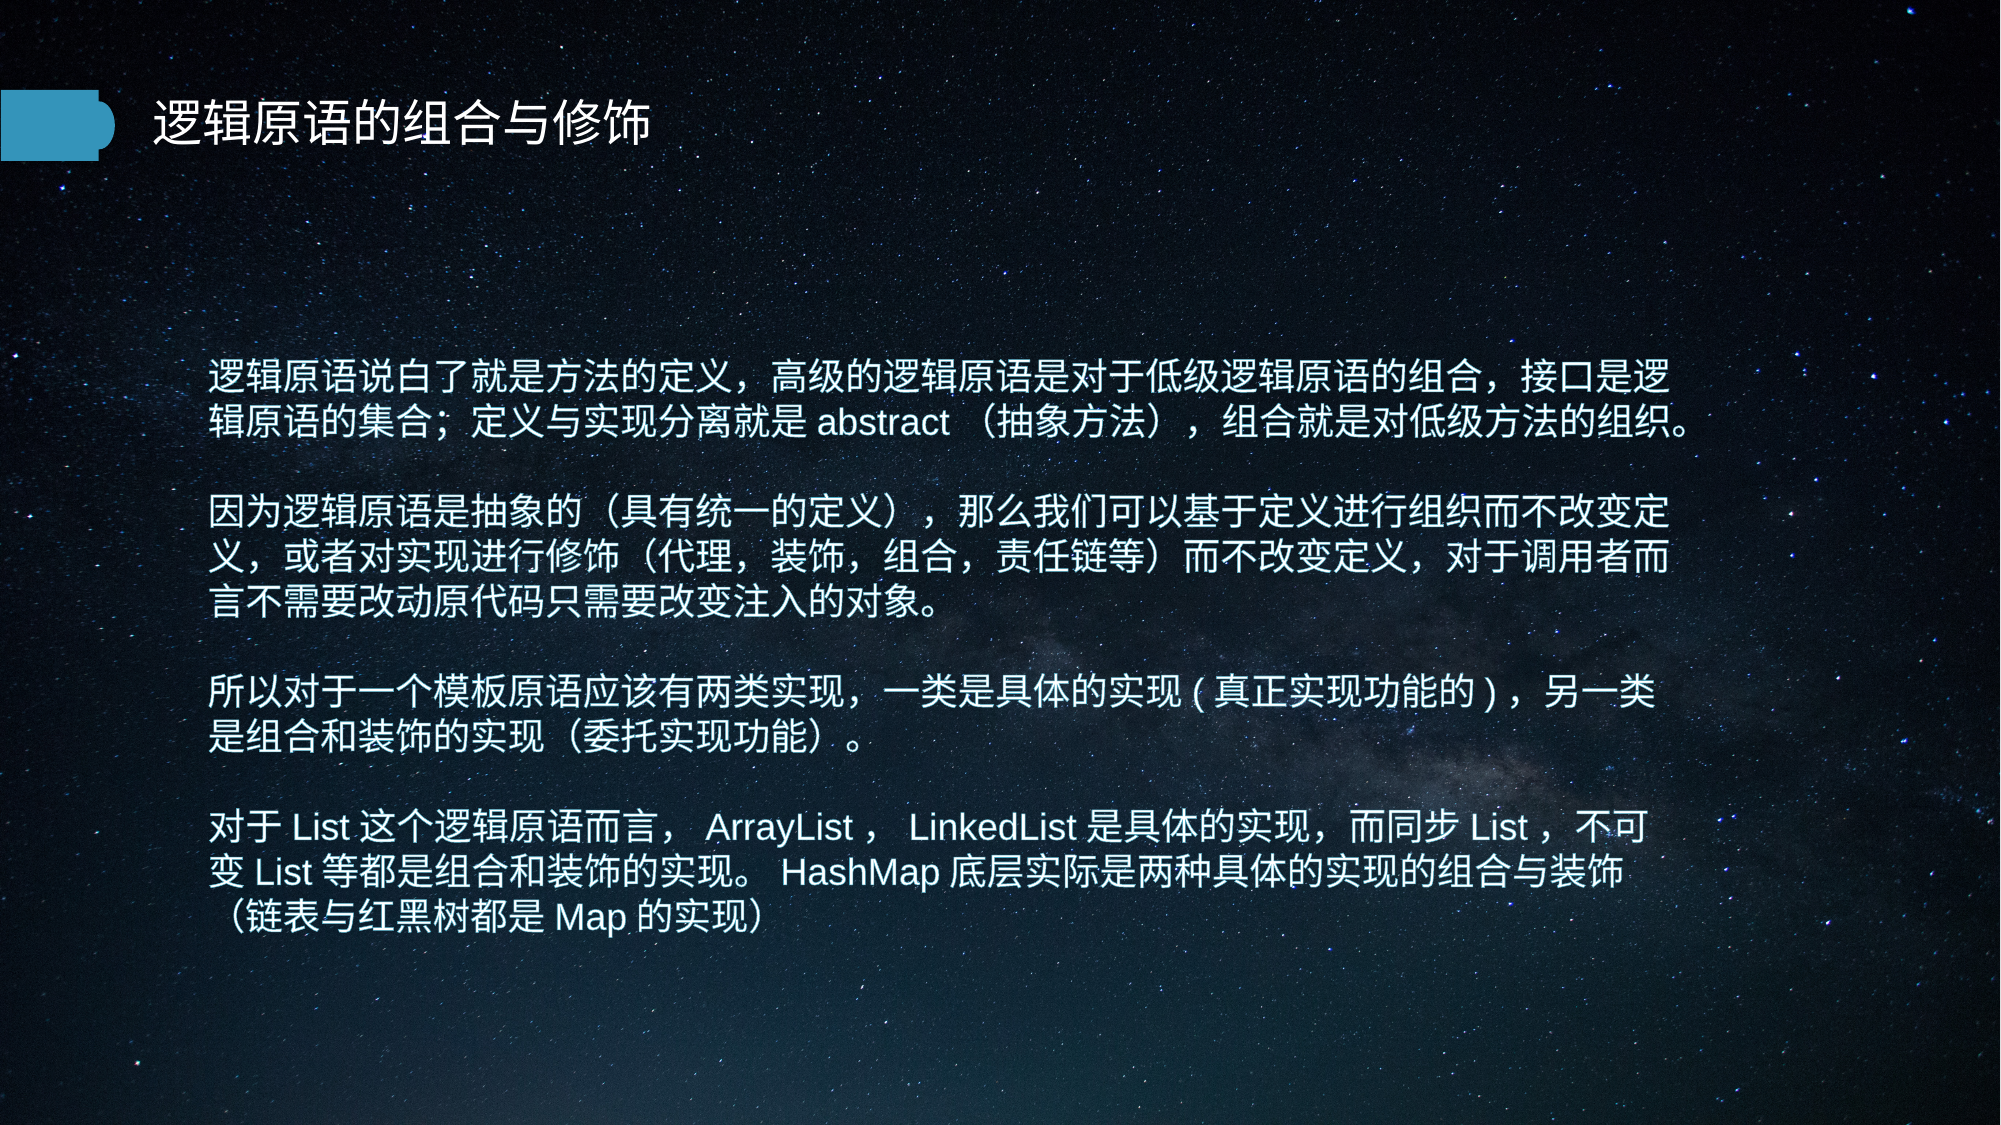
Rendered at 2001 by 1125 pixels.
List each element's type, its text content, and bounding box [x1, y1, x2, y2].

picture [0, 0, 2001, 1125]
text_box 逻辑原语说白了就是方法的定义，高级的逻辑原语是对于低级逻辑原语的组合，接口是逻辑原语的集合；定义与实现分离就是abstract（抽象方法），组合就是对低级方法的组织。 因为逻辑原语是抽象的（具有统一的定义），那么我们可以基于定义进行组织而不改变定义，或者对实现进行修饰（代理，装饰，组合，责任链等）而不改变定义，对于调用者而言不需要改动原代码只需要改变注入的对象。 所以对于一个模板原语应该有两类实现，一类是具体的实现(真正实现功能的)，另一类是组合和装饰的实现（委托实现功能）。 对于List这个逻辑原语而言，ArrayList，LinkedList是具体的实现，而同步List，不可变List等都是组合和装饰的实现。HashMap底层实际是两种具体的实现的组合与装饰（链表与红黑树都是Map的实现） [192, 344, 1700, 945]
list 逻辑原语的组合与修饰 [137, 90, 748, 161]
